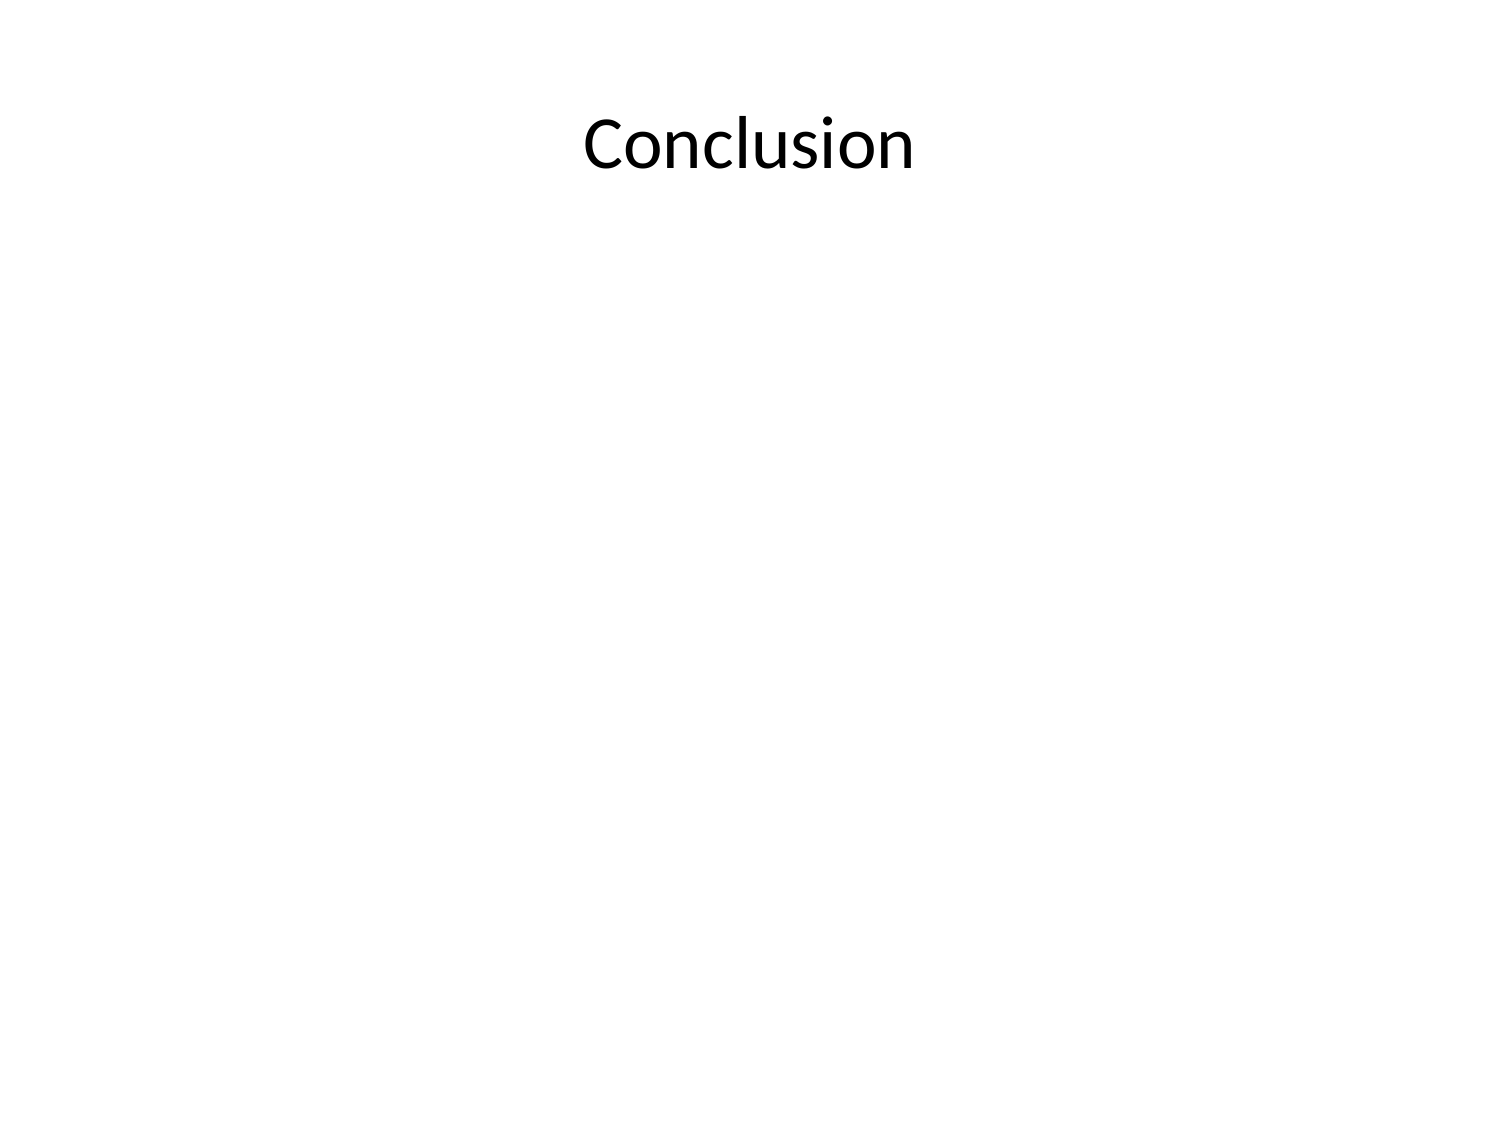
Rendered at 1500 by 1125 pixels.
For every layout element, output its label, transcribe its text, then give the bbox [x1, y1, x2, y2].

title Conclusion [75, 45, 1425, 233]
